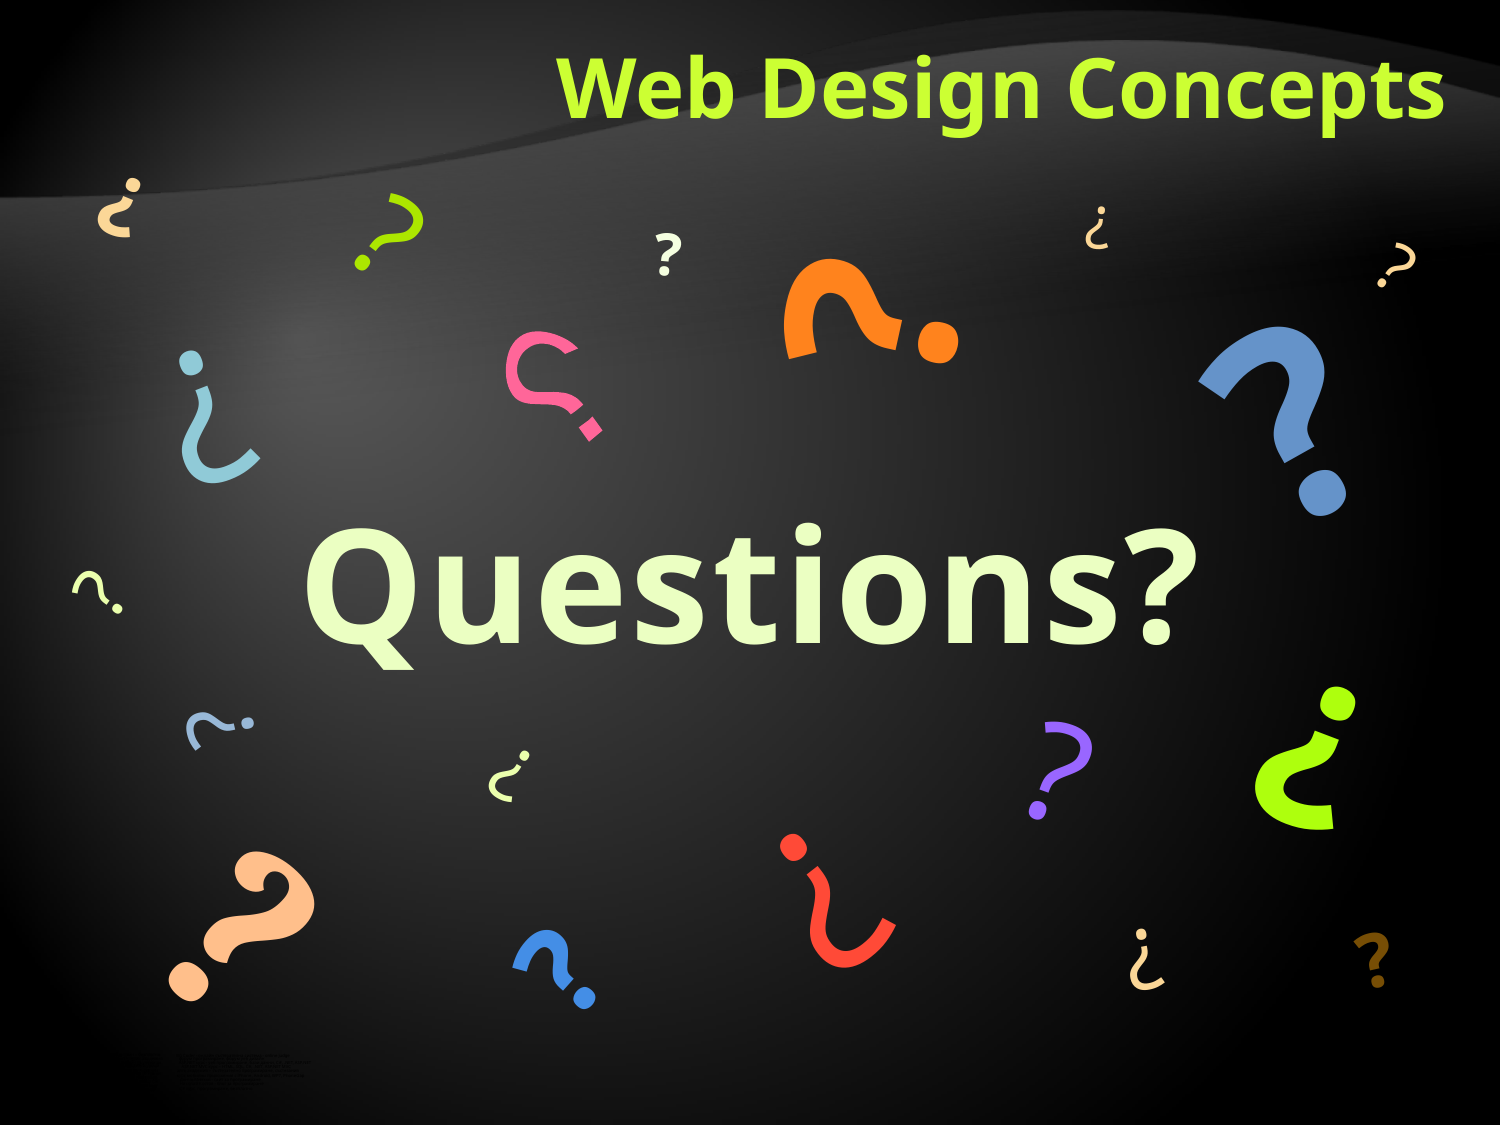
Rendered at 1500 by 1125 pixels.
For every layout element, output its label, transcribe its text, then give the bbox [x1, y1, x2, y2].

title Web Design Concepts [300, 24, 1463, 163]
picture [0, 0, 1500, 1125]
